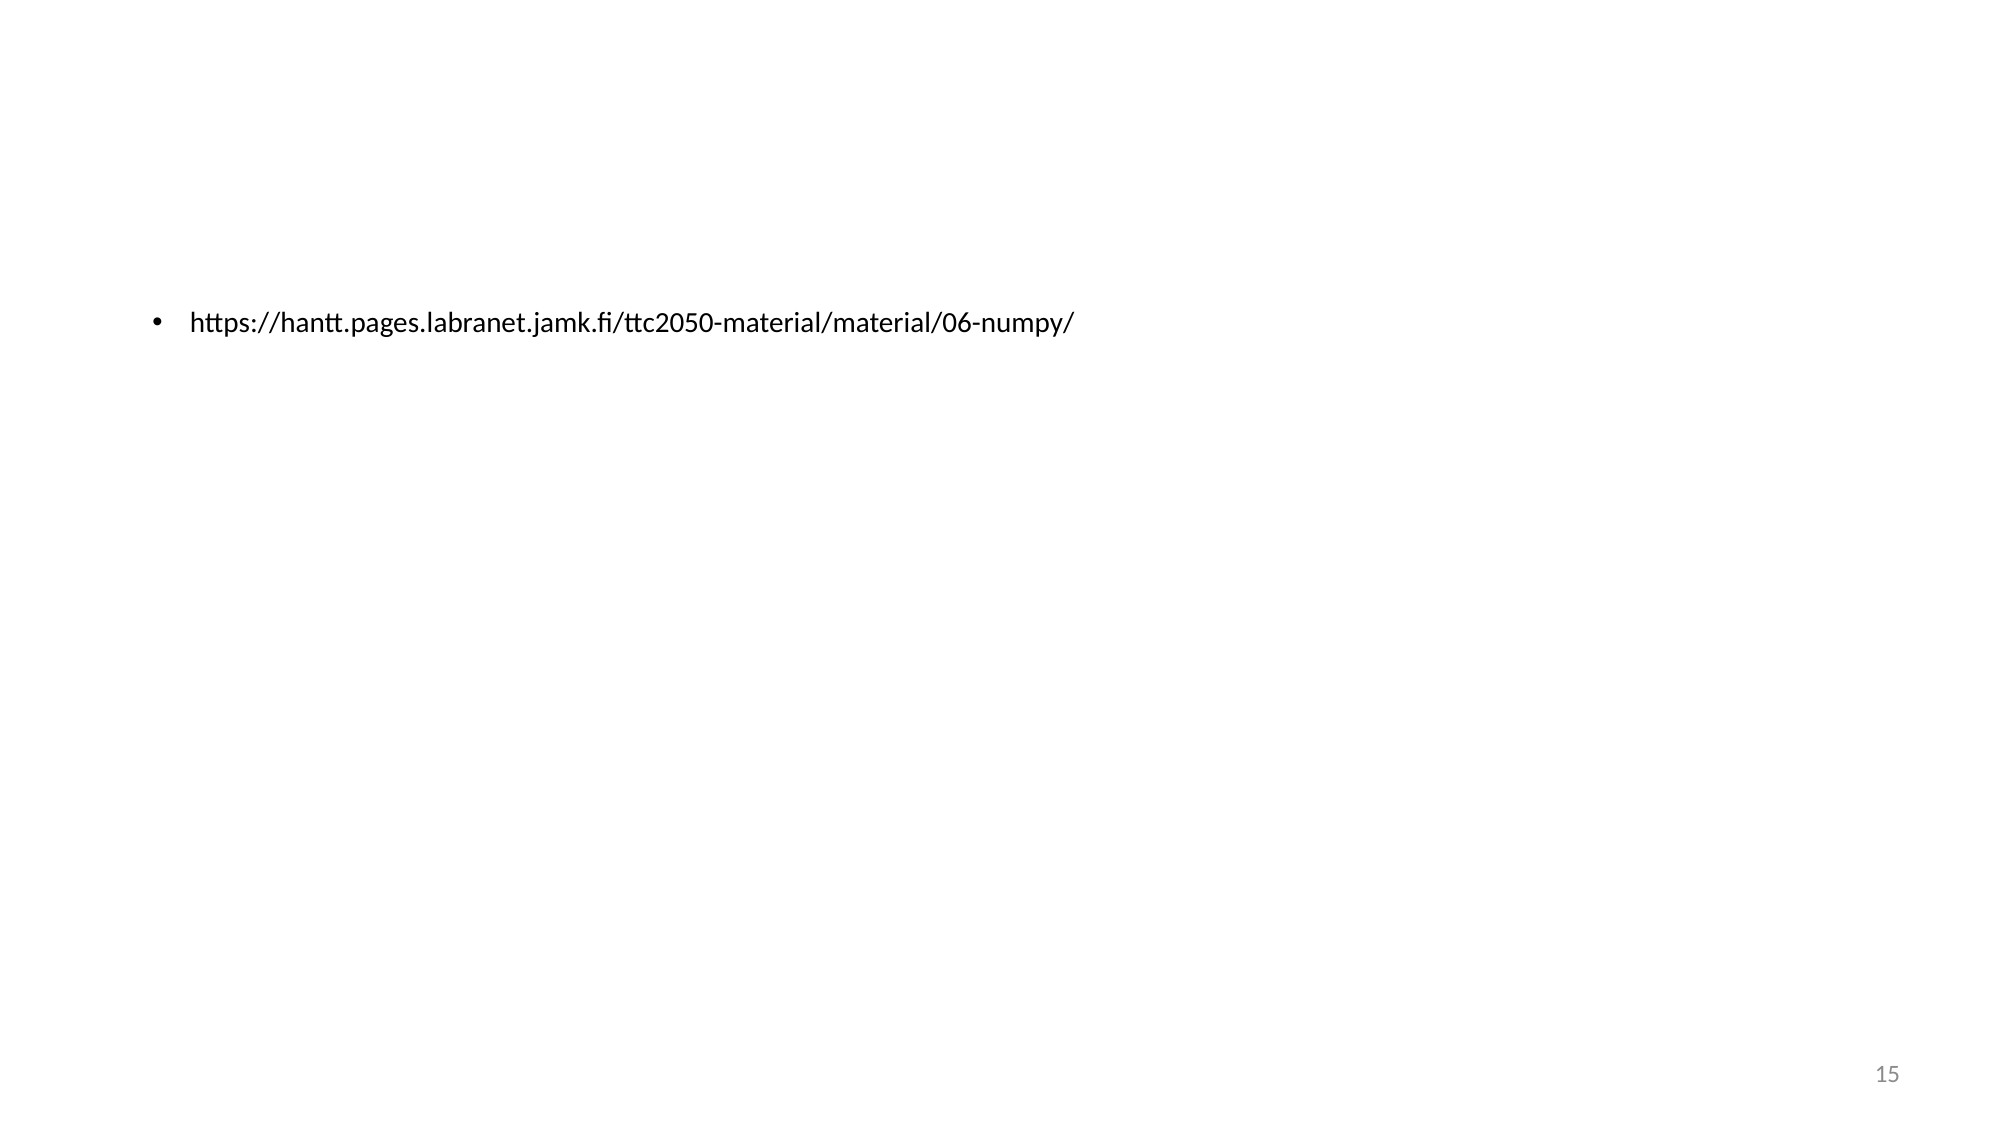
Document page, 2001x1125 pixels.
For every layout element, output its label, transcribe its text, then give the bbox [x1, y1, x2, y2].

list https://hantt.pages.labranet.jamk.fi/ttc2050-material/material/06-numpy/ [137, 299, 1863, 1014]
slide_number 15 [1465, 1042, 1916, 1103]
